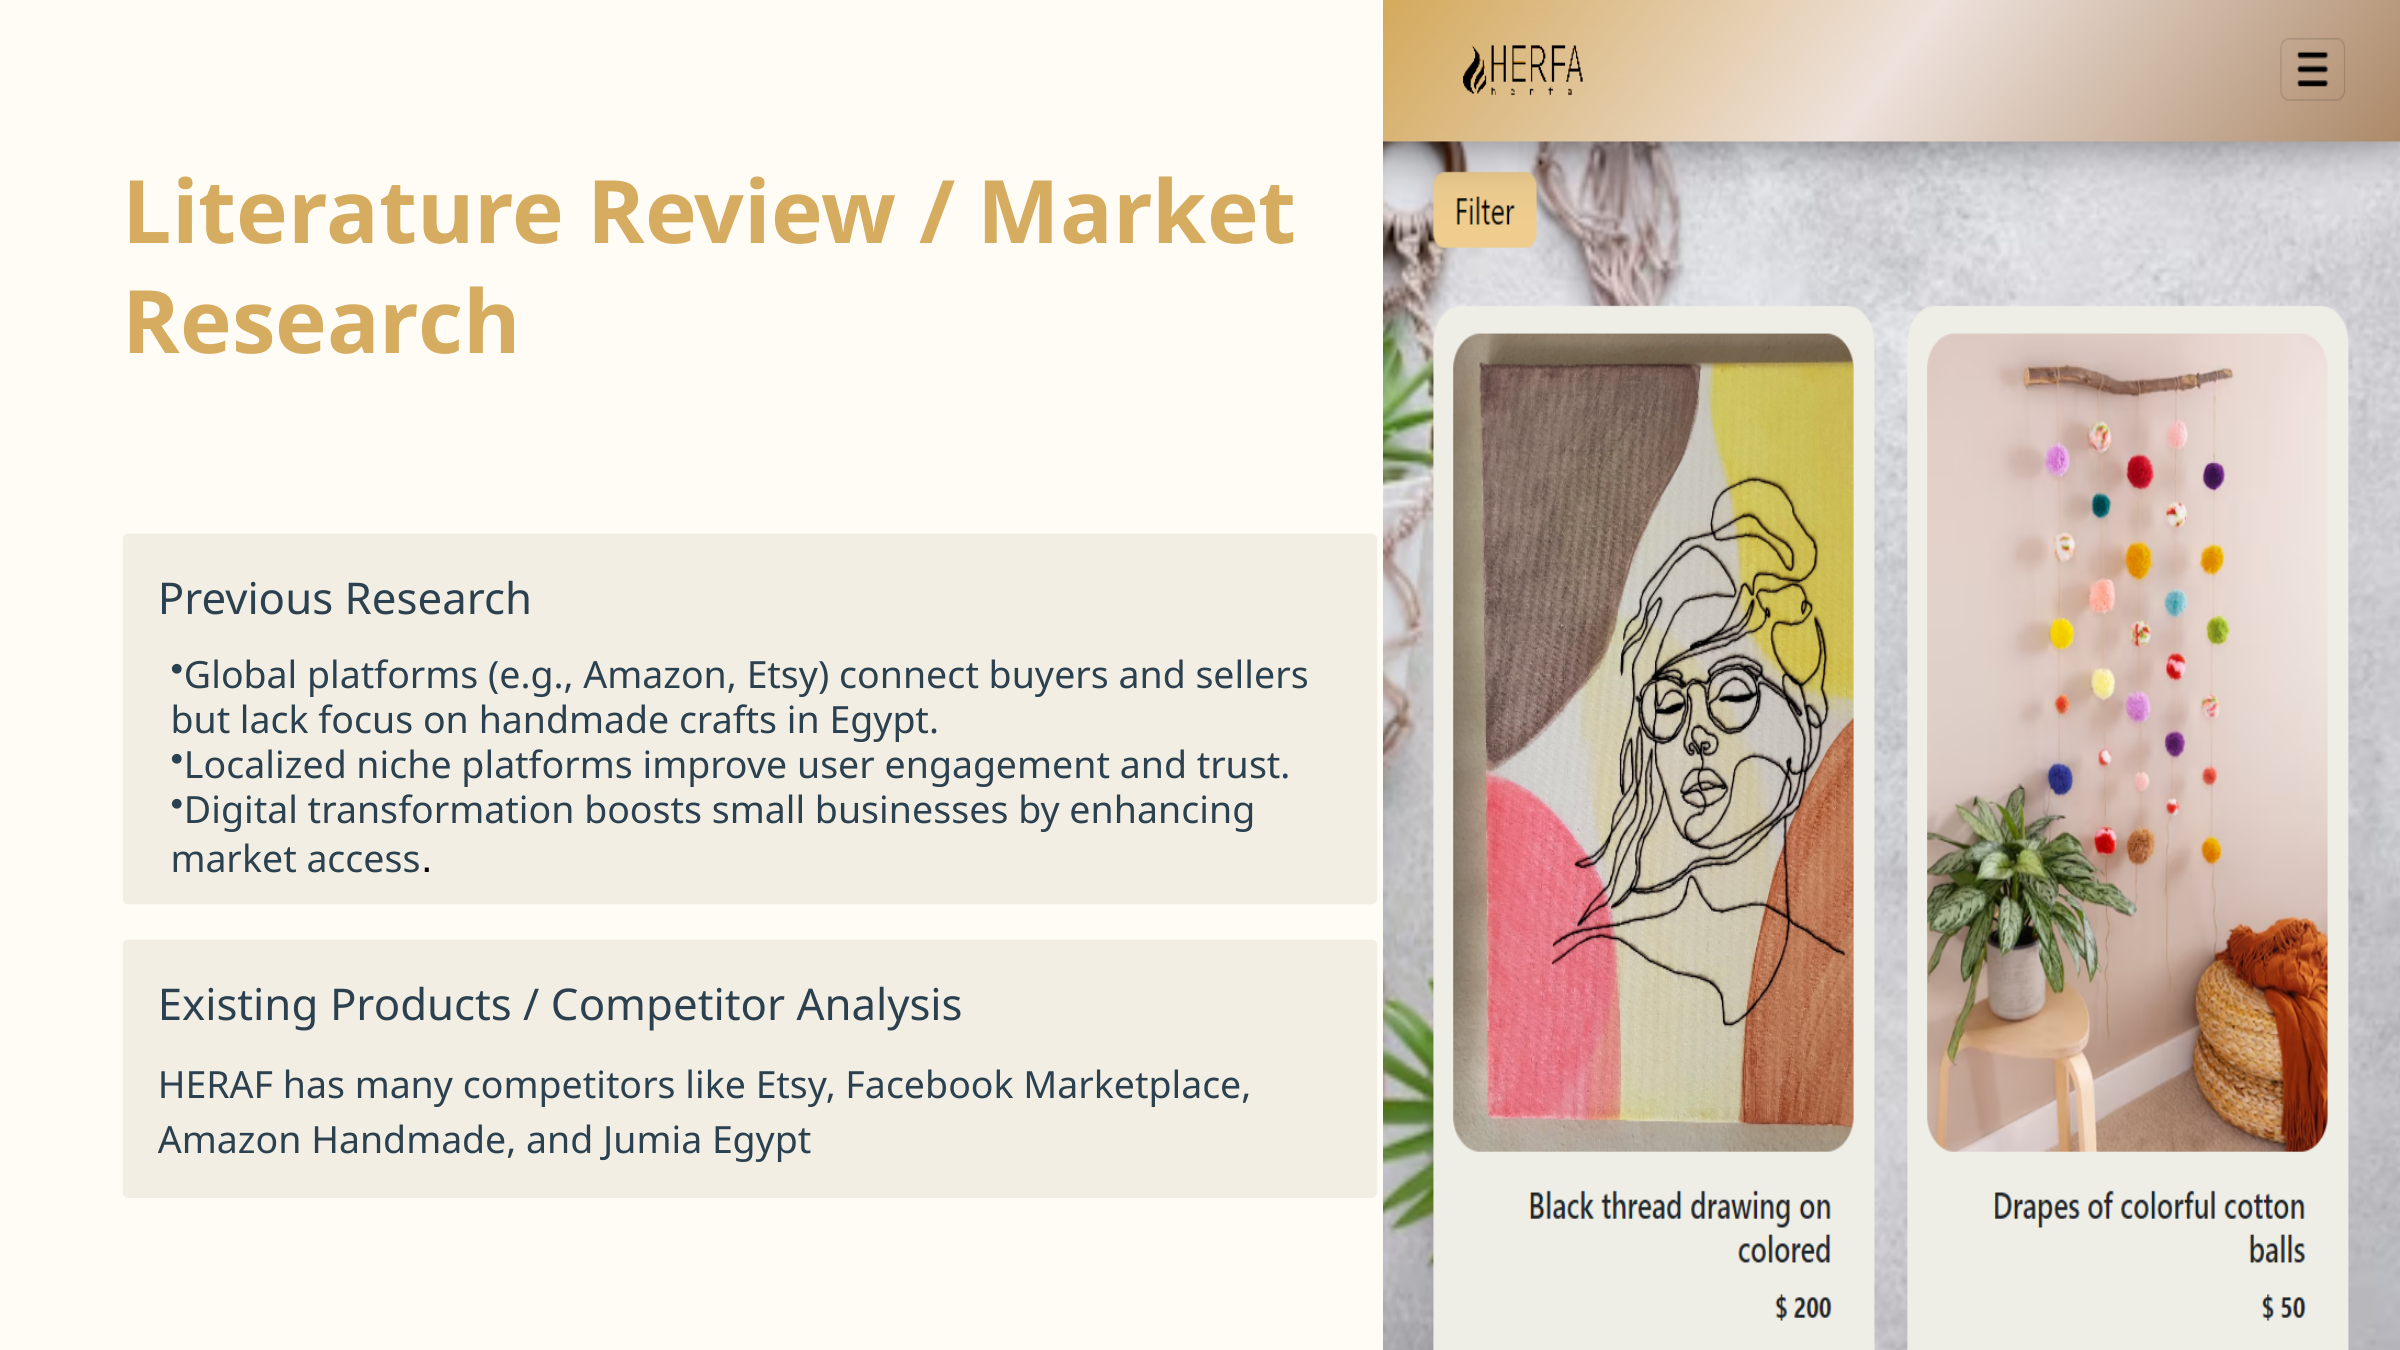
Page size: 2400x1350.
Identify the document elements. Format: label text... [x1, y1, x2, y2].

picture [1383, 0, 2400, 1350]
text_box [122, 533, 1378, 905]
text_box [122, 939, 1378, 1198]
text_box Literature Review / Market Research [122, 152, 1378, 482]
text_box Existing Products / Competitor Analysis [157, 974, 599, 1030]
text_box HERAF has many competitors like Etsy, Facebook Marketplace, Amazon Handmade, and Jumia Egypt [157, 1050, 1342, 1163]
text_box Global platforms (e.g., Amazon, Etsy) connect buyers and sellers but lack focus on handmade crafts in Egypt. Localized niche platforms improve user engagement and trust. Digital transformation boosts small businesses by enhancing market access. [155, 598, 1343, 889]
text_box Previous Research [157, 568, 674, 598]
